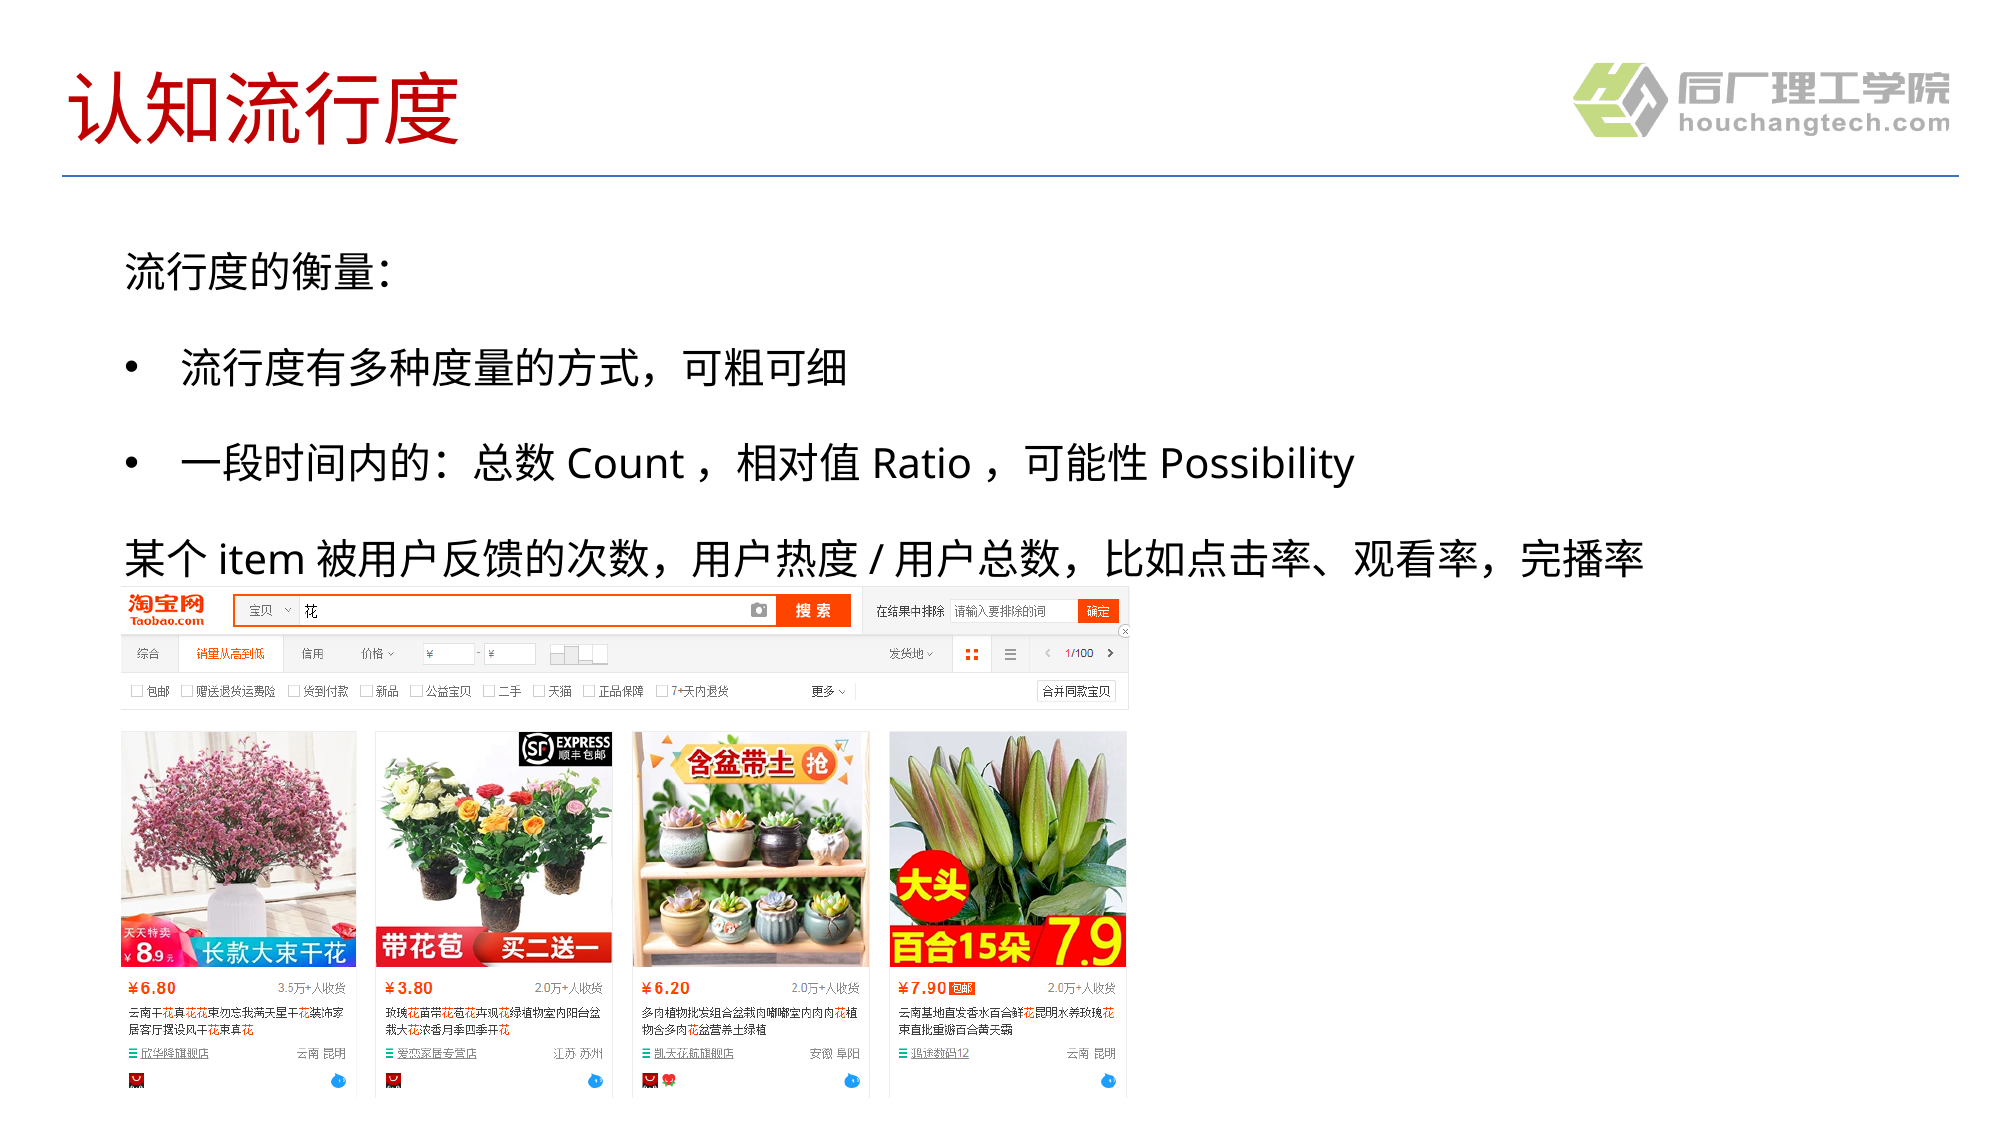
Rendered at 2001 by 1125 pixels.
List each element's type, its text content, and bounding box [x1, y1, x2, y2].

title 认知流行度 [57, 59, 1728, 167]
picture [121, 585, 1130, 1098]
text_box 流行度的衡量： 流行度有多种度量的方式，可粗可细 一段时间内的：总数Count，相对值Ratio，可能性Possibility 某个item被用户反馈的次数，用户热度/用户总数，比如点击率、观看率，完播率 [116, 213, 1730, 904]
